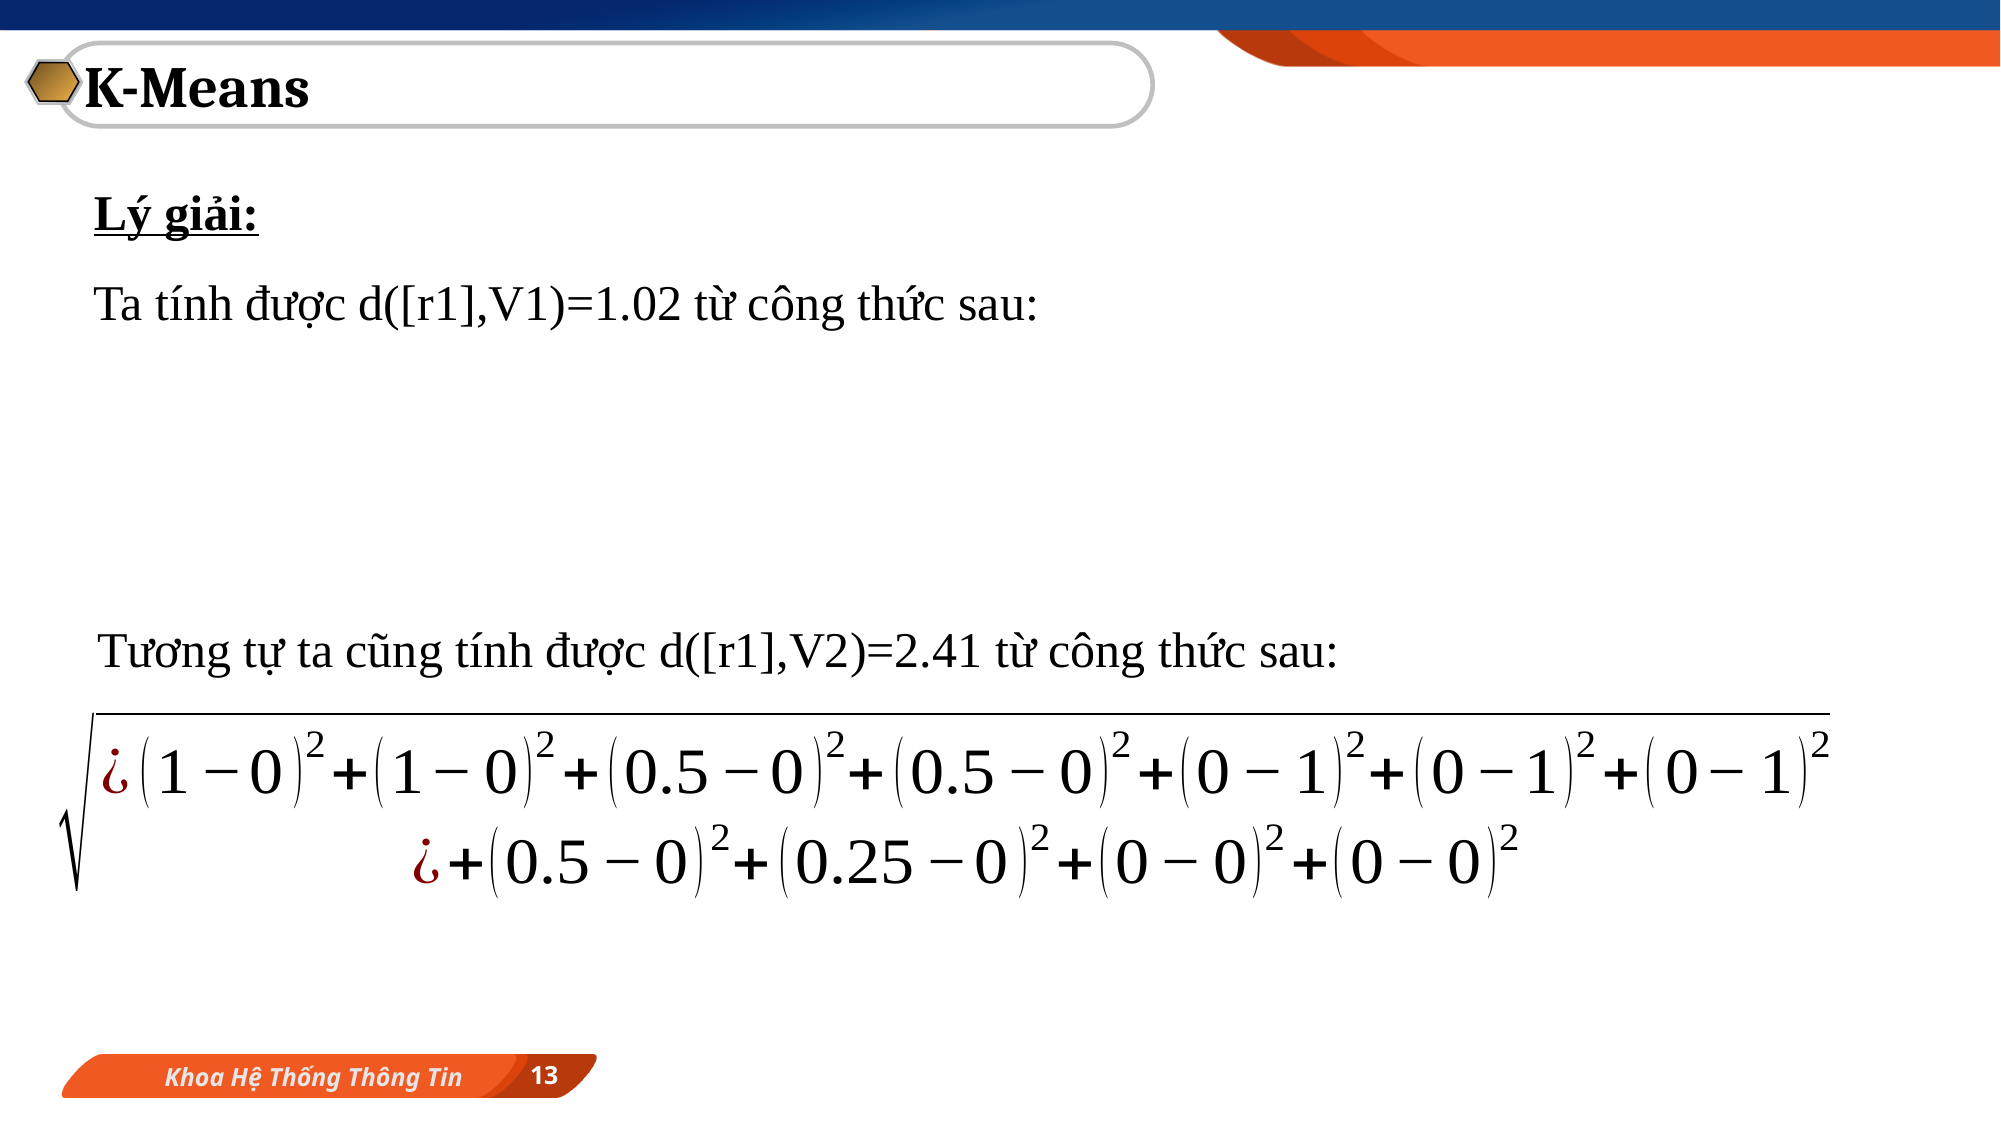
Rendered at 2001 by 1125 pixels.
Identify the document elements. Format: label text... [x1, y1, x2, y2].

footer Khoa Hệ Thống Thông Tin [119, 1054, 508, 1098]
text_box Tương tự ta cũng tính được d([r1],V2)=2.41 từ công thức sau: [82, 580, 1848, 685]
text_box Lý giải: Ta tính được d([r1],V1)=1.02 từ công thức sau: [78, 143, 1856, 338]
slide_number 13 [508, 1046, 574, 1106]
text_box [24, 42, 1153, 127]
picture [0, 0, 2001, 71]
picture [34, 1017, 624, 1125]
